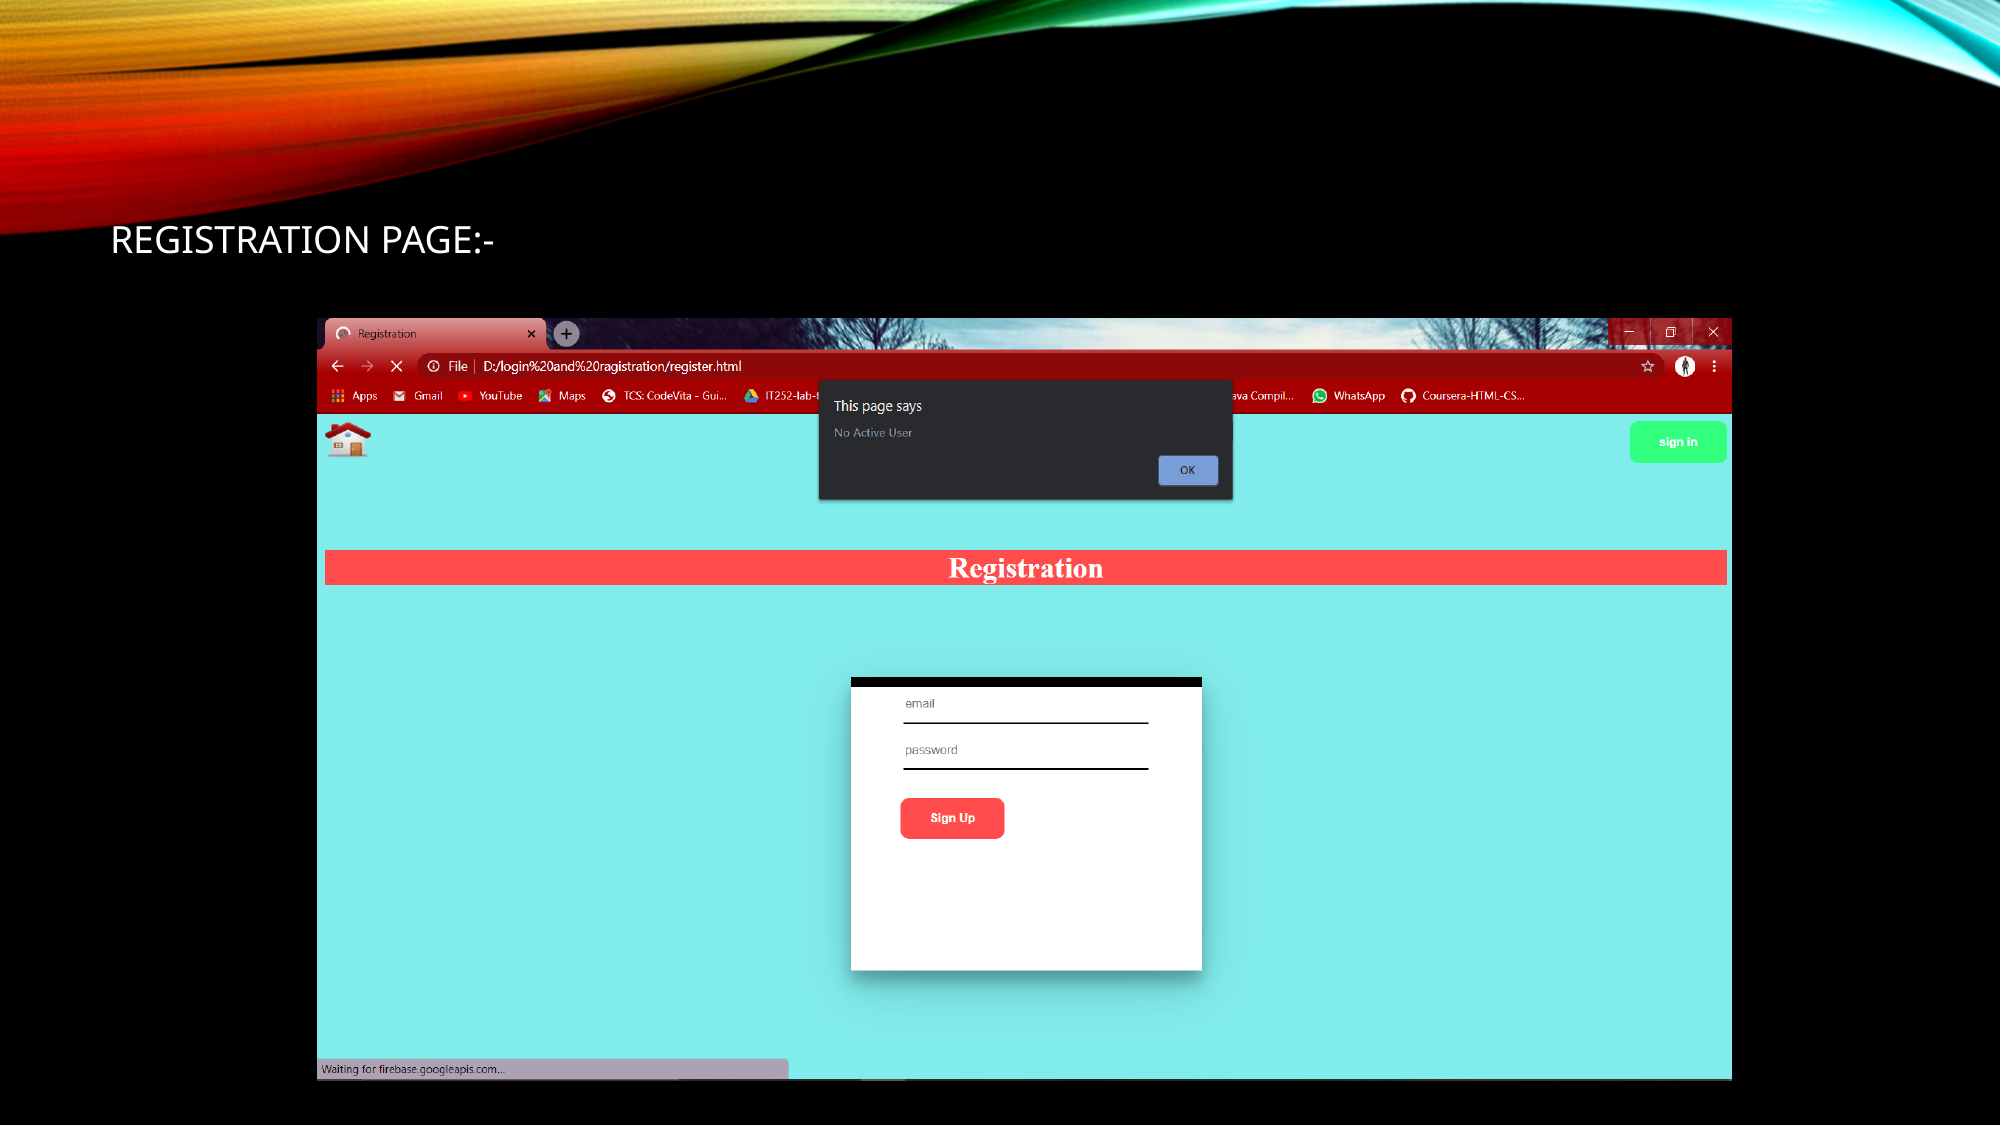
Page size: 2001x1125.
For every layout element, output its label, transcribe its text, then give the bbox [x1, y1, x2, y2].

picture [317, 318, 1733, 1082]
picture [0, 0, 2000, 237]
text_box REGISTRATION PAGE:- [95, 208, 510, 268]
